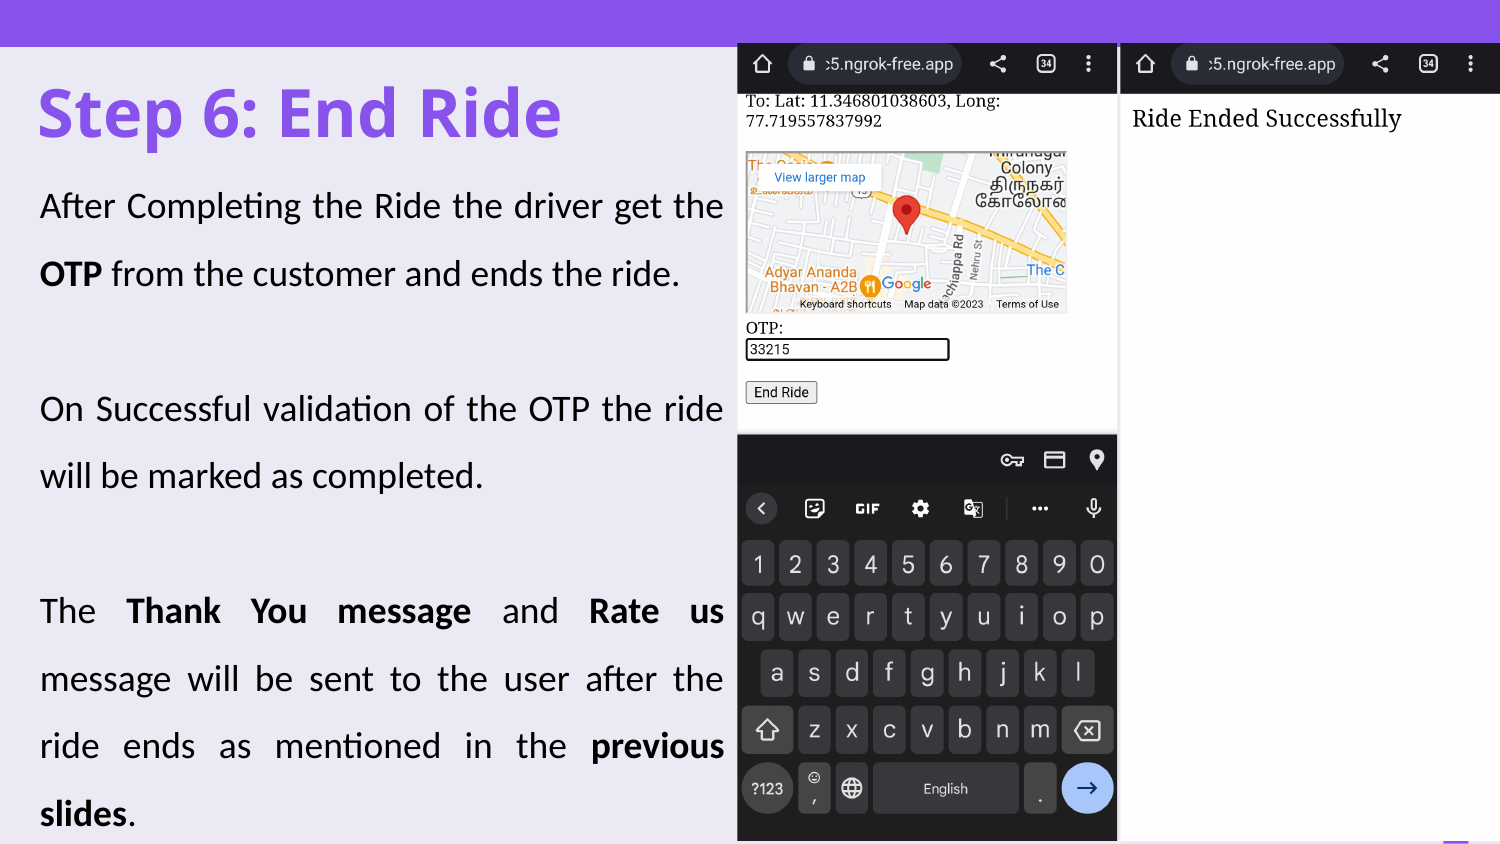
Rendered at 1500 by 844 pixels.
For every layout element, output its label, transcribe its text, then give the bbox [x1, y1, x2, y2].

title Step 6: End Ride [37, 59, 732, 151]
picture [1120, 43, 1500, 841]
picture [737, 43, 1118, 841]
text_box After Completing the Ride the driver get the OTP from the customer and ends the ride. On Successful validation of the OTP the ride will be marked as completed. The Thank You message and Rate us message will be sent to the user after the ride ends as mentioned in the previous slides. [24, 151, 732, 841]
